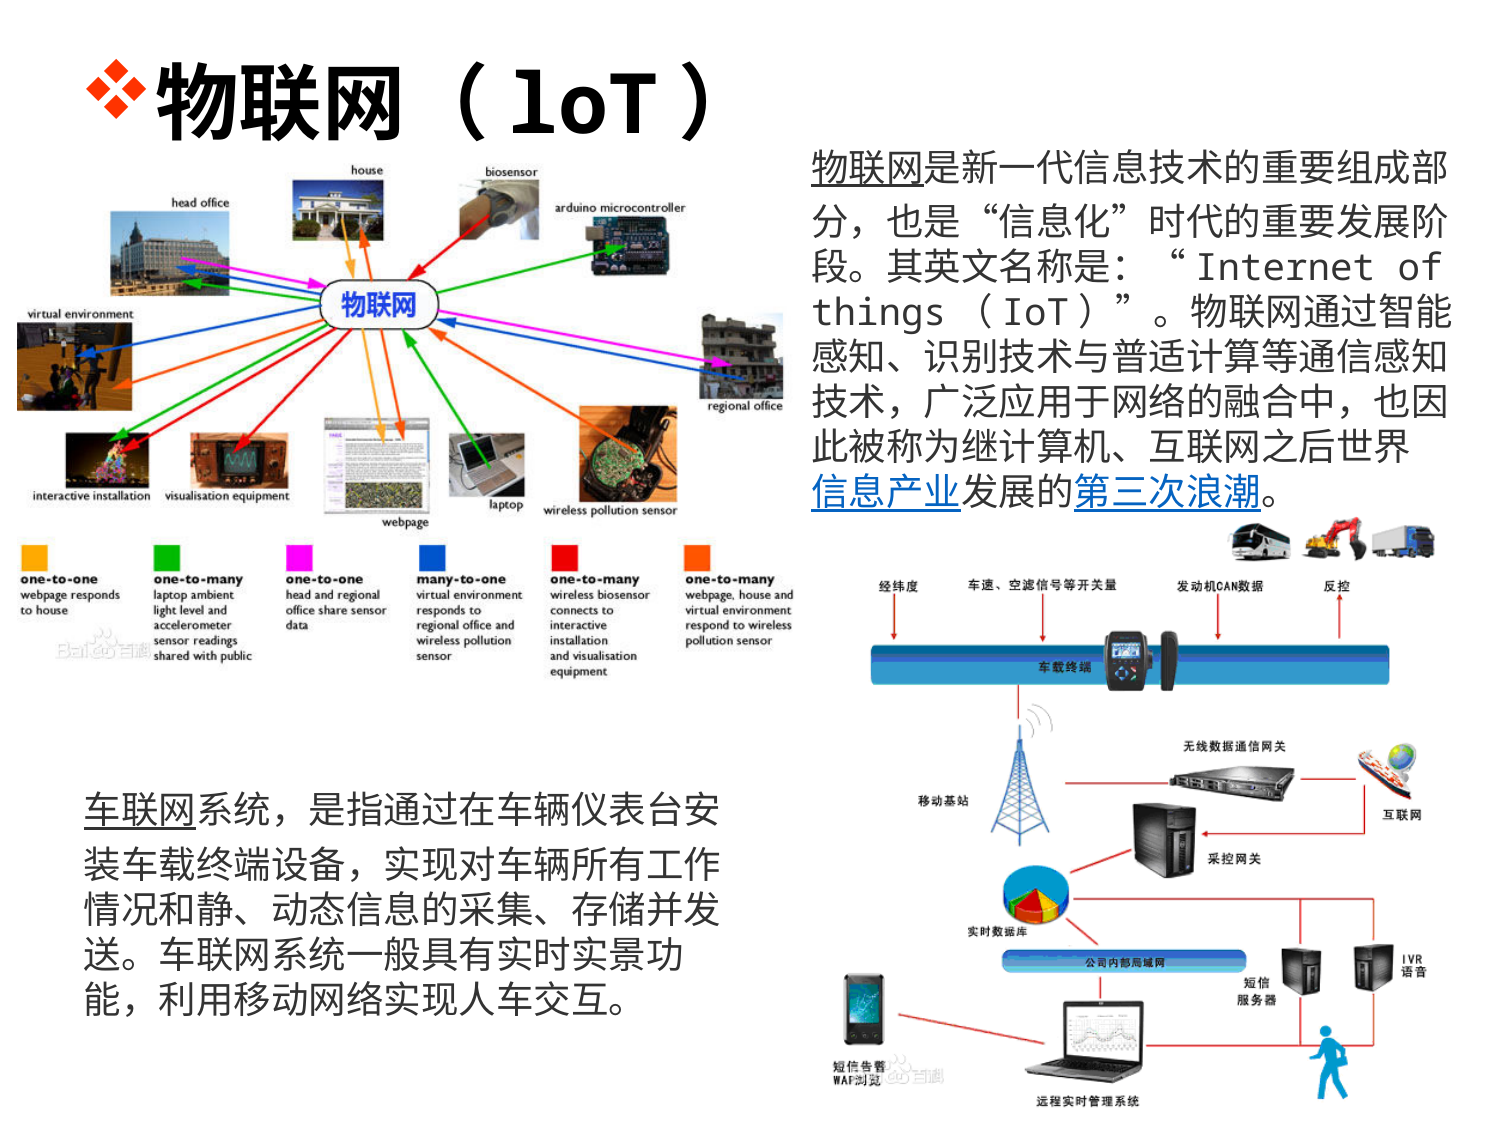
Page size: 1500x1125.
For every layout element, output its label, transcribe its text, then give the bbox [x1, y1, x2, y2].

picture [17, 163, 795, 684]
picture [820, 515, 1445, 1113]
text_box 车联网系统，是指通过在车辆仪表台安装车载终端设备，实现对车辆所有工作情况和静、动态信息的采集、存储并发送。车联网系统一般具有实时实景功能，利用移动网络实现人车交互。 [69, 779, 743, 1029]
text_box 物联网（loT） [64, 42, 1471, 164]
text_box 物联网是新一代信息技术的重要组成部分，也是“信息化”时代的重要发展阶段。其英文名称是：“Internet of things（IoT）”。物联网通过智能感知、识别技术与普适计算等通信感知技术，广泛应用于网络的融合中，也因此被称为继计算机、互联网之后世界信息产业发展的第三次浪潮。 [796, 136, 1471, 530]
